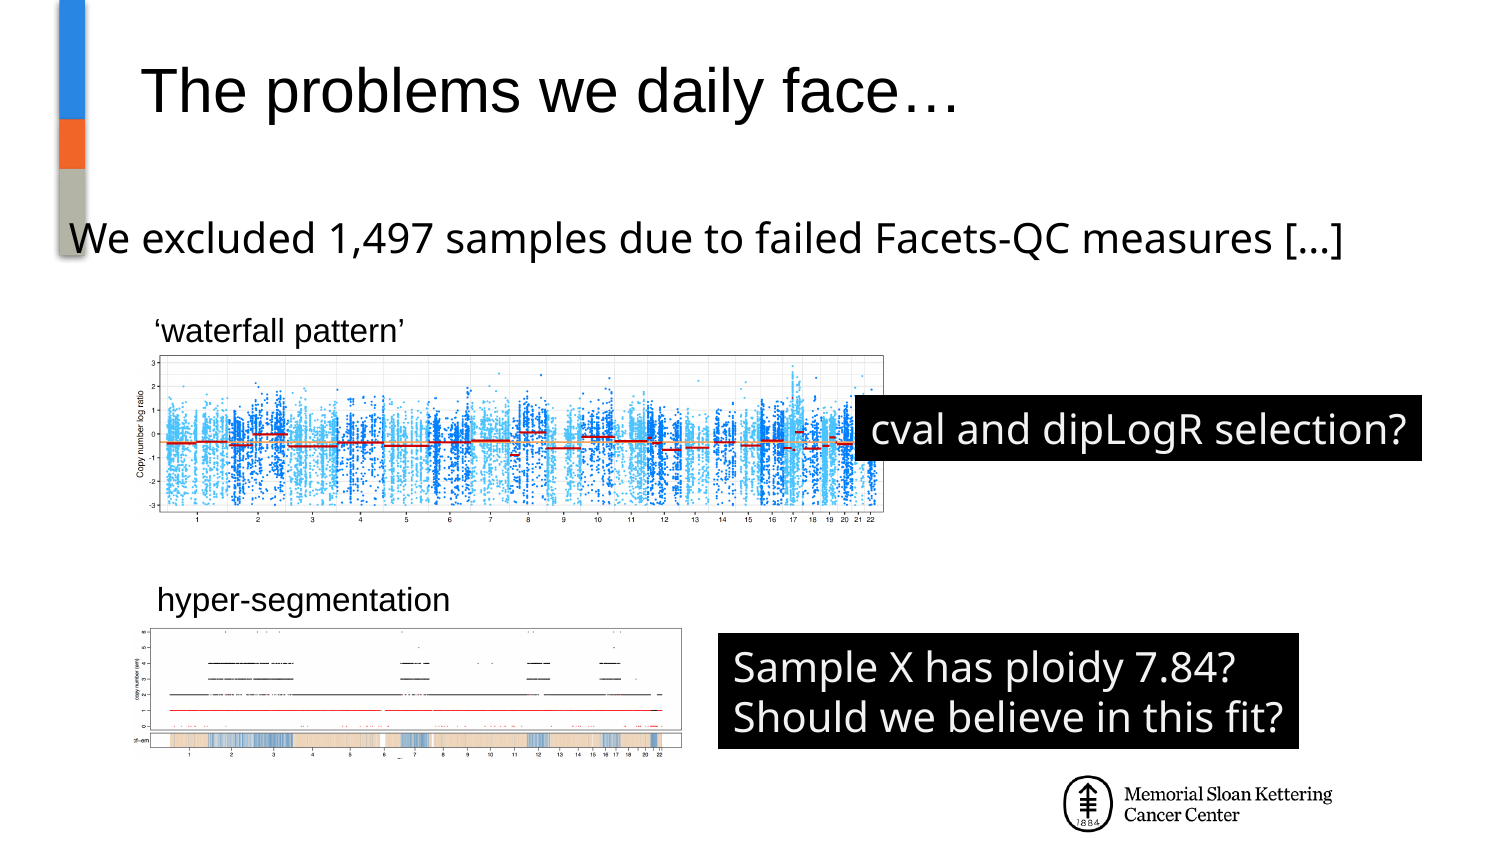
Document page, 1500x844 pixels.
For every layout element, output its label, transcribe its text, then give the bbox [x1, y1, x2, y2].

title The problems we daily face… [125, 36, 1386, 133]
picture [133, 625, 683, 759]
text_box hyper-segmentation [142, 570, 467, 624]
text_box Sample X has ploidy 7.84? Should we believe in this fit? [718, 633, 1299, 749]
picture [134, 354, 887, 524]
text_box cval and dipLogR selection? [893, 395, 1422, 461]
text_box ‘waterfall pattern’ [139, 302, 421, 352]
text_box We excluded 1,497 samples due to failed Facets-QC measures […] [54, 204, 1360, 270]
